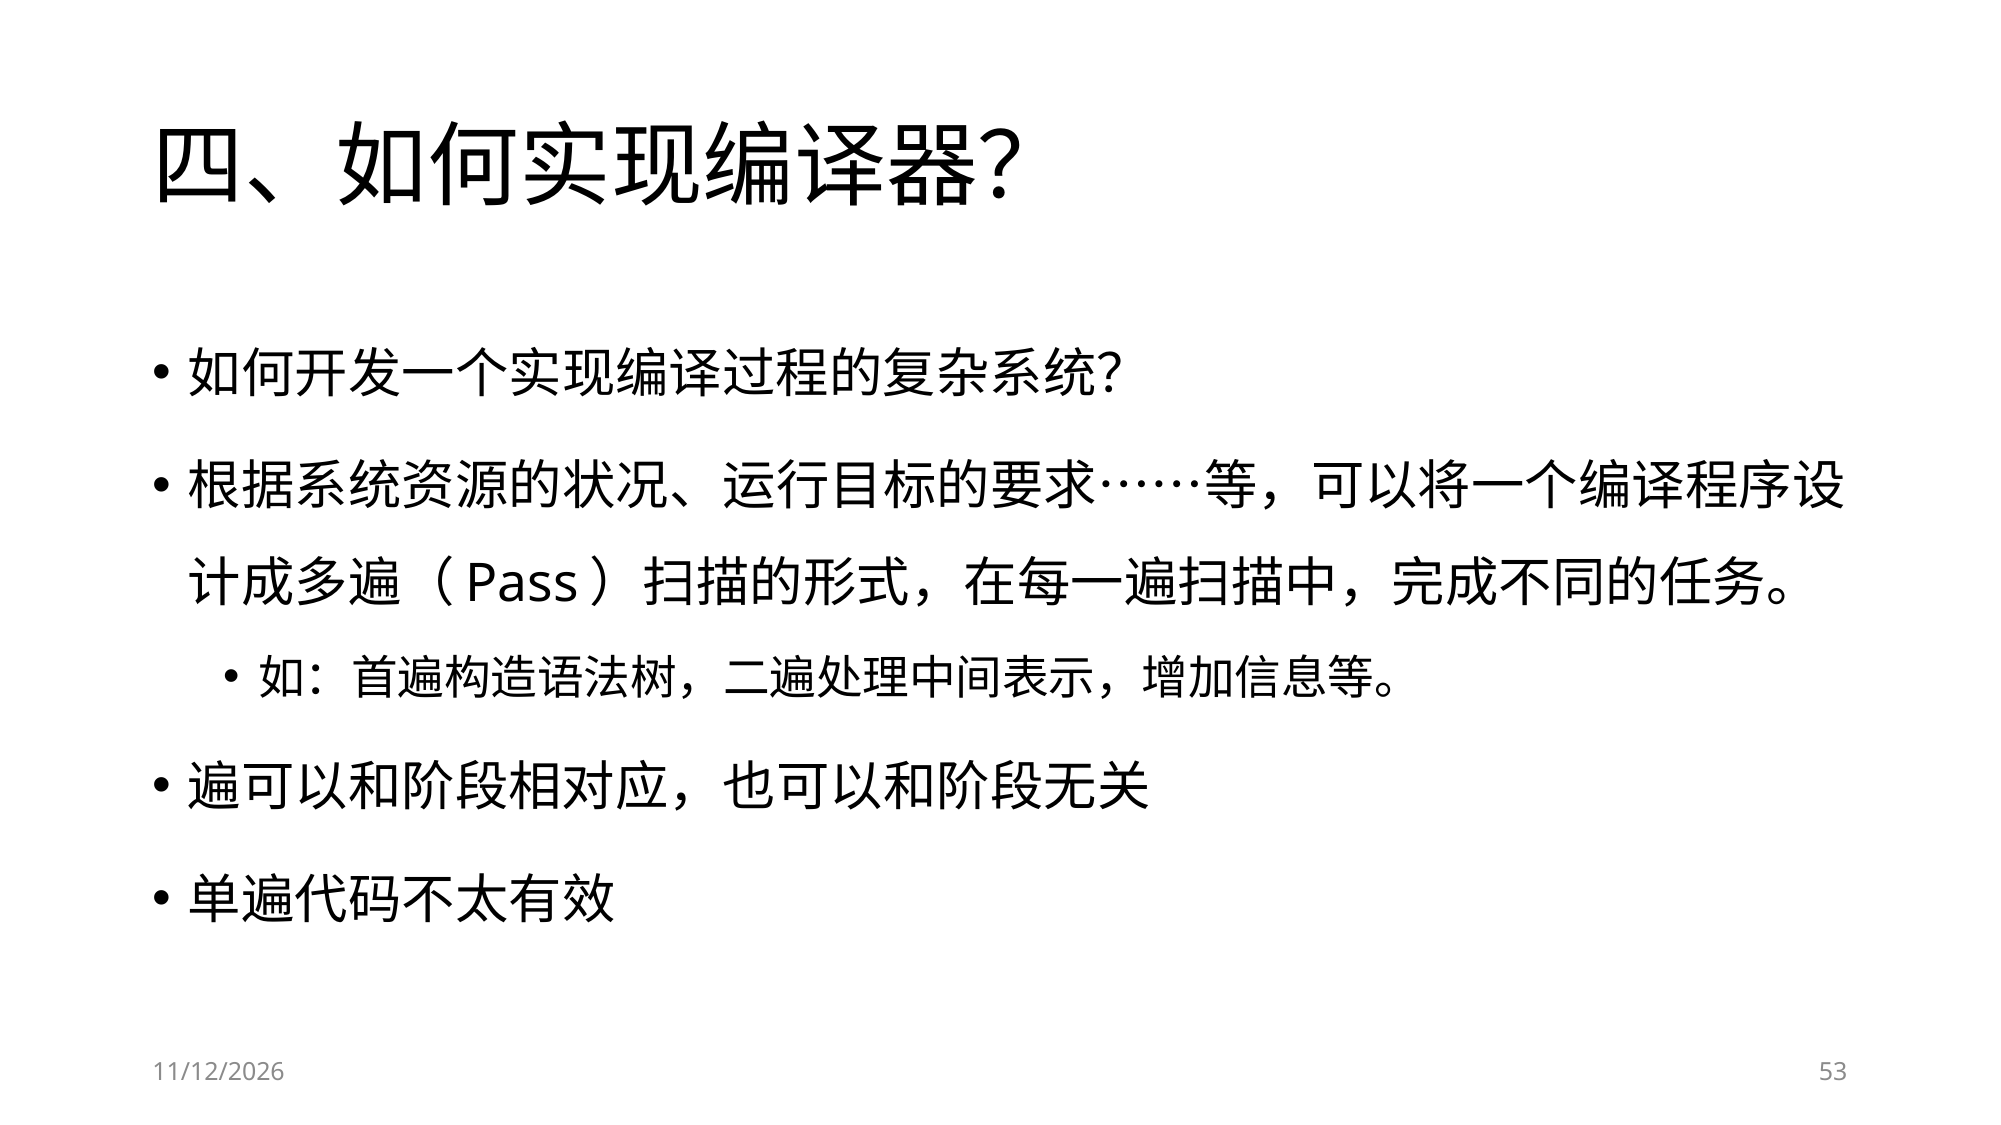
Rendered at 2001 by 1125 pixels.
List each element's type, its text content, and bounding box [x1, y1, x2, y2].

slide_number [137, 1042, 588, 1103]
title 四、如何实现编译器？ [137, 59, 1863, 278]
list 如何开发一个实现编译过程的复杂系统？ 根据系统资源的状况、运行目标的要求……等，可以将一个编译程序设计成多遍（Pass）扫描的形式，在每一遍扫描中，完成不同的任务。 如：首遍构造语法树，二遍处理中间表示，增加信息等。 遍可以和阶段相对应，也可以和阶段无关 单遍代码不太有效 [137, 299, 1863, 1014]
slide_number 53 [1412, 1042, 1863, 1103]
